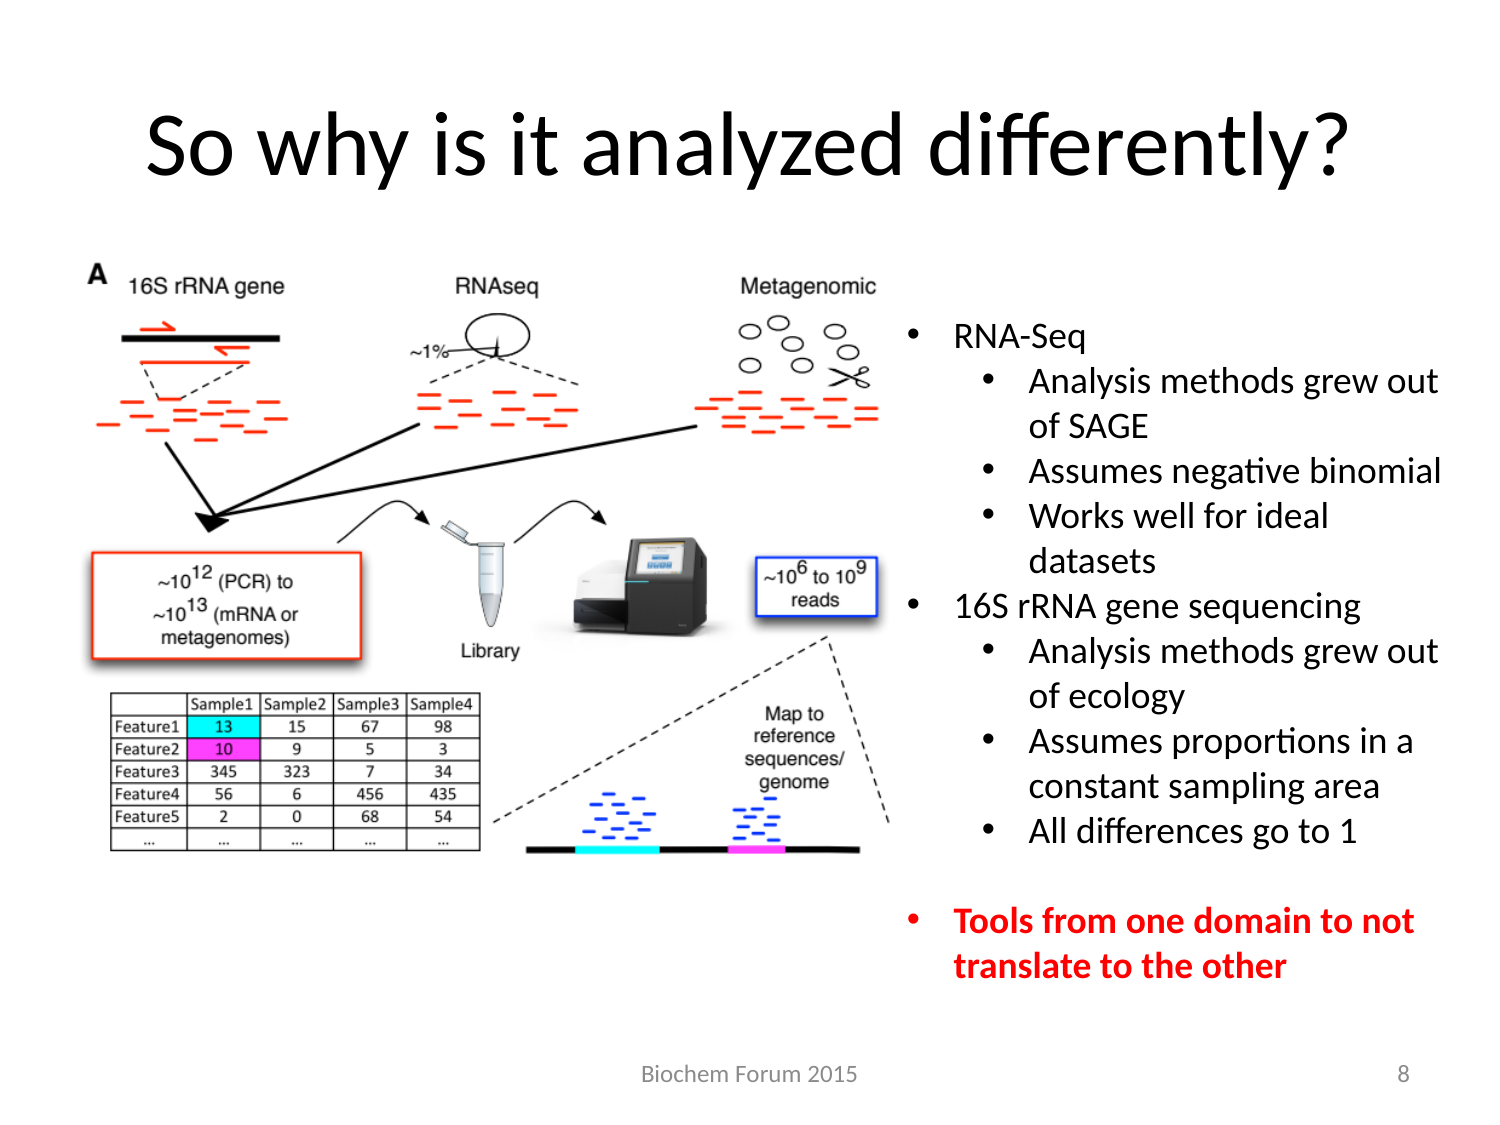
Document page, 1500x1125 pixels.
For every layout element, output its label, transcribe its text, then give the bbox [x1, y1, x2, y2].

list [74, 255, 932, 870]
text_box RNA-Seq Analysis methods grew out of SAGE Assumes negative binomial Works well for ideal datasets 16S rRNA gene sequencing Analysis methods grew out of ecology Assumes proportions in a constant sampling area All differences go to 1 Tools from one domain to not translate to the other [892, 303, 1460, 994]
footer Biochem Forum 2015 [512, 1042, 988, 1103]
title So why is it analyzed differently? [75, 45, 1425, 233]
slide_number 8 [1074, 1042, 1425, 1103]
